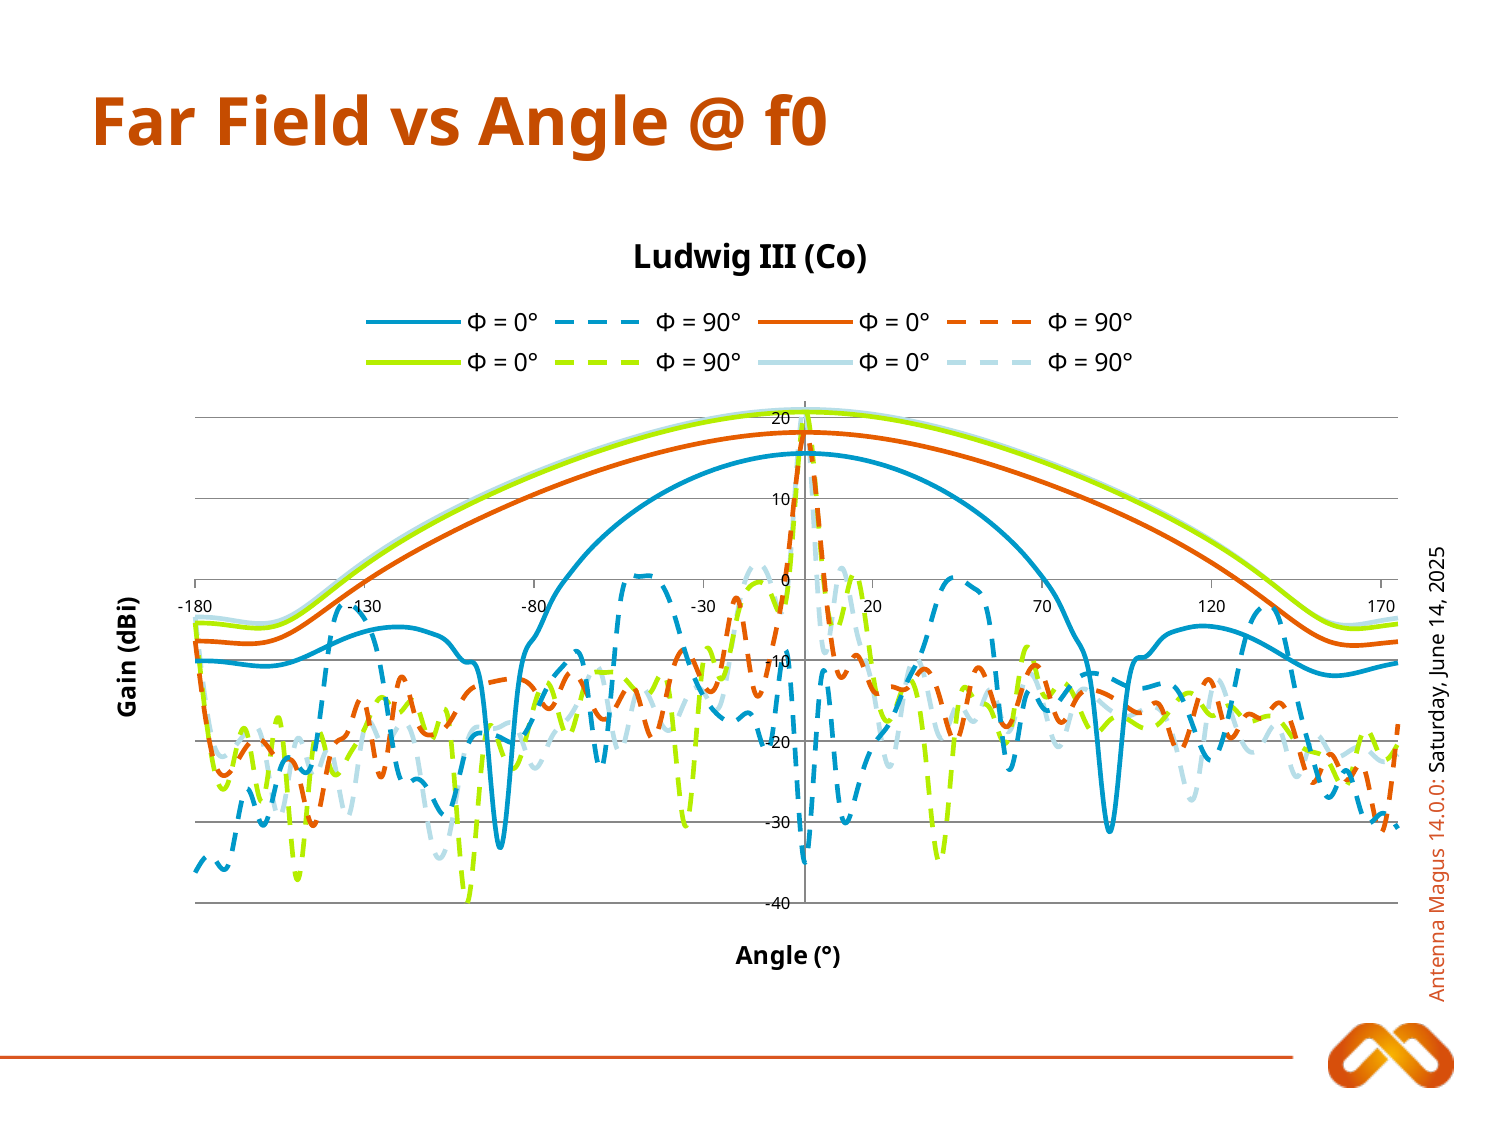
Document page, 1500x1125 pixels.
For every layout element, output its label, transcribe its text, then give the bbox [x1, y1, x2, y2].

chart [74, 199, 1426, 1006]
title Far Field vs Angle @ f0 [74, 24, 1426, 199]
picture [0, 902, 1294, 1059]
picture [1328, 1023, 1454, 1088]
